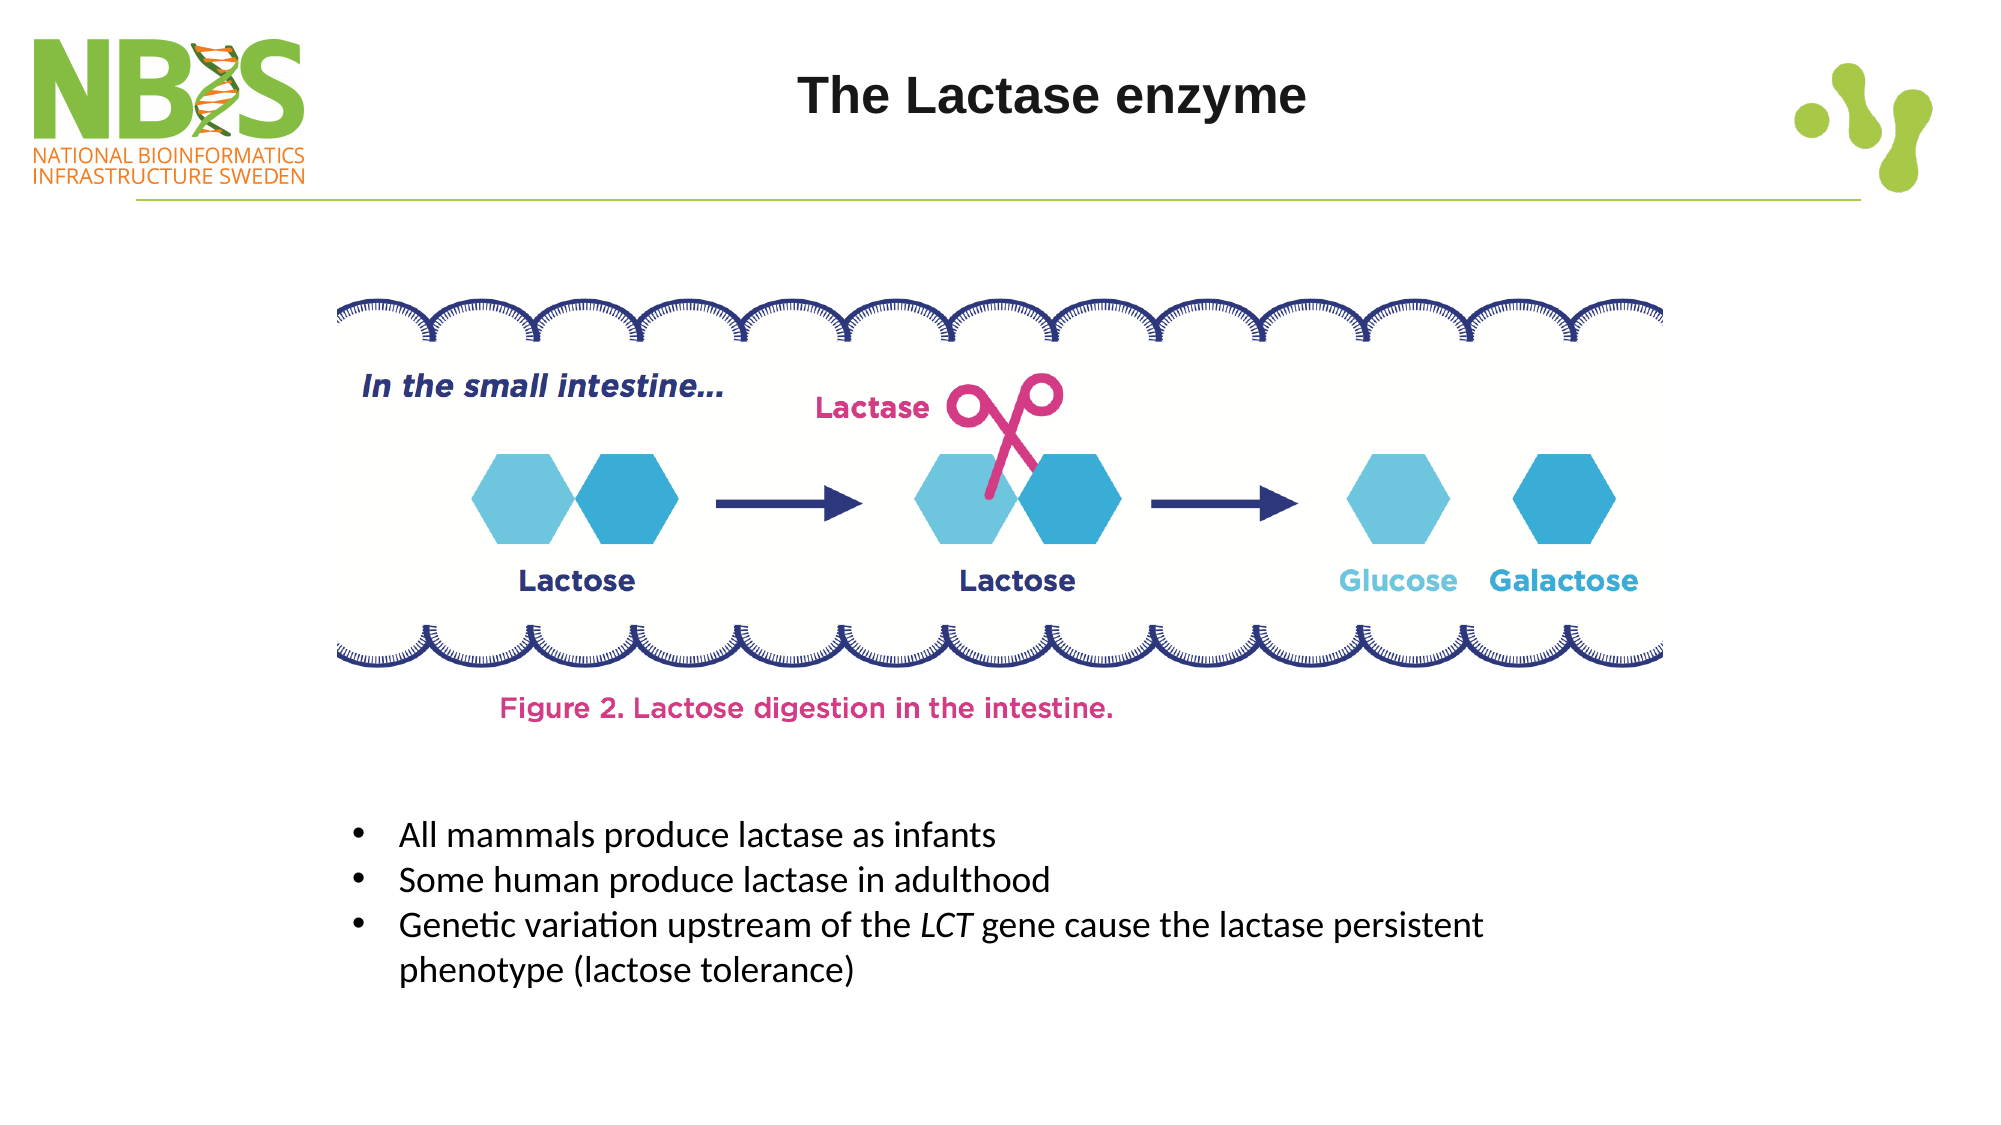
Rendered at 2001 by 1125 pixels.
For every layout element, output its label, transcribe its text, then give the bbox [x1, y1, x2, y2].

text_box All mammals produce lactase as infants Some human produce lactase in adulthood Genetic variation upstream of the LCT gene cause the lactase persistent phenotype (lactose tolerance) [337, 802, 1674, 1043]
picture [34, 39, 304, 184]
picture [1790, 59, 1935, 196]
title The Lactase enzyme [404, 59, 1703, 197]
picture [337, 266, 1663, 761]
